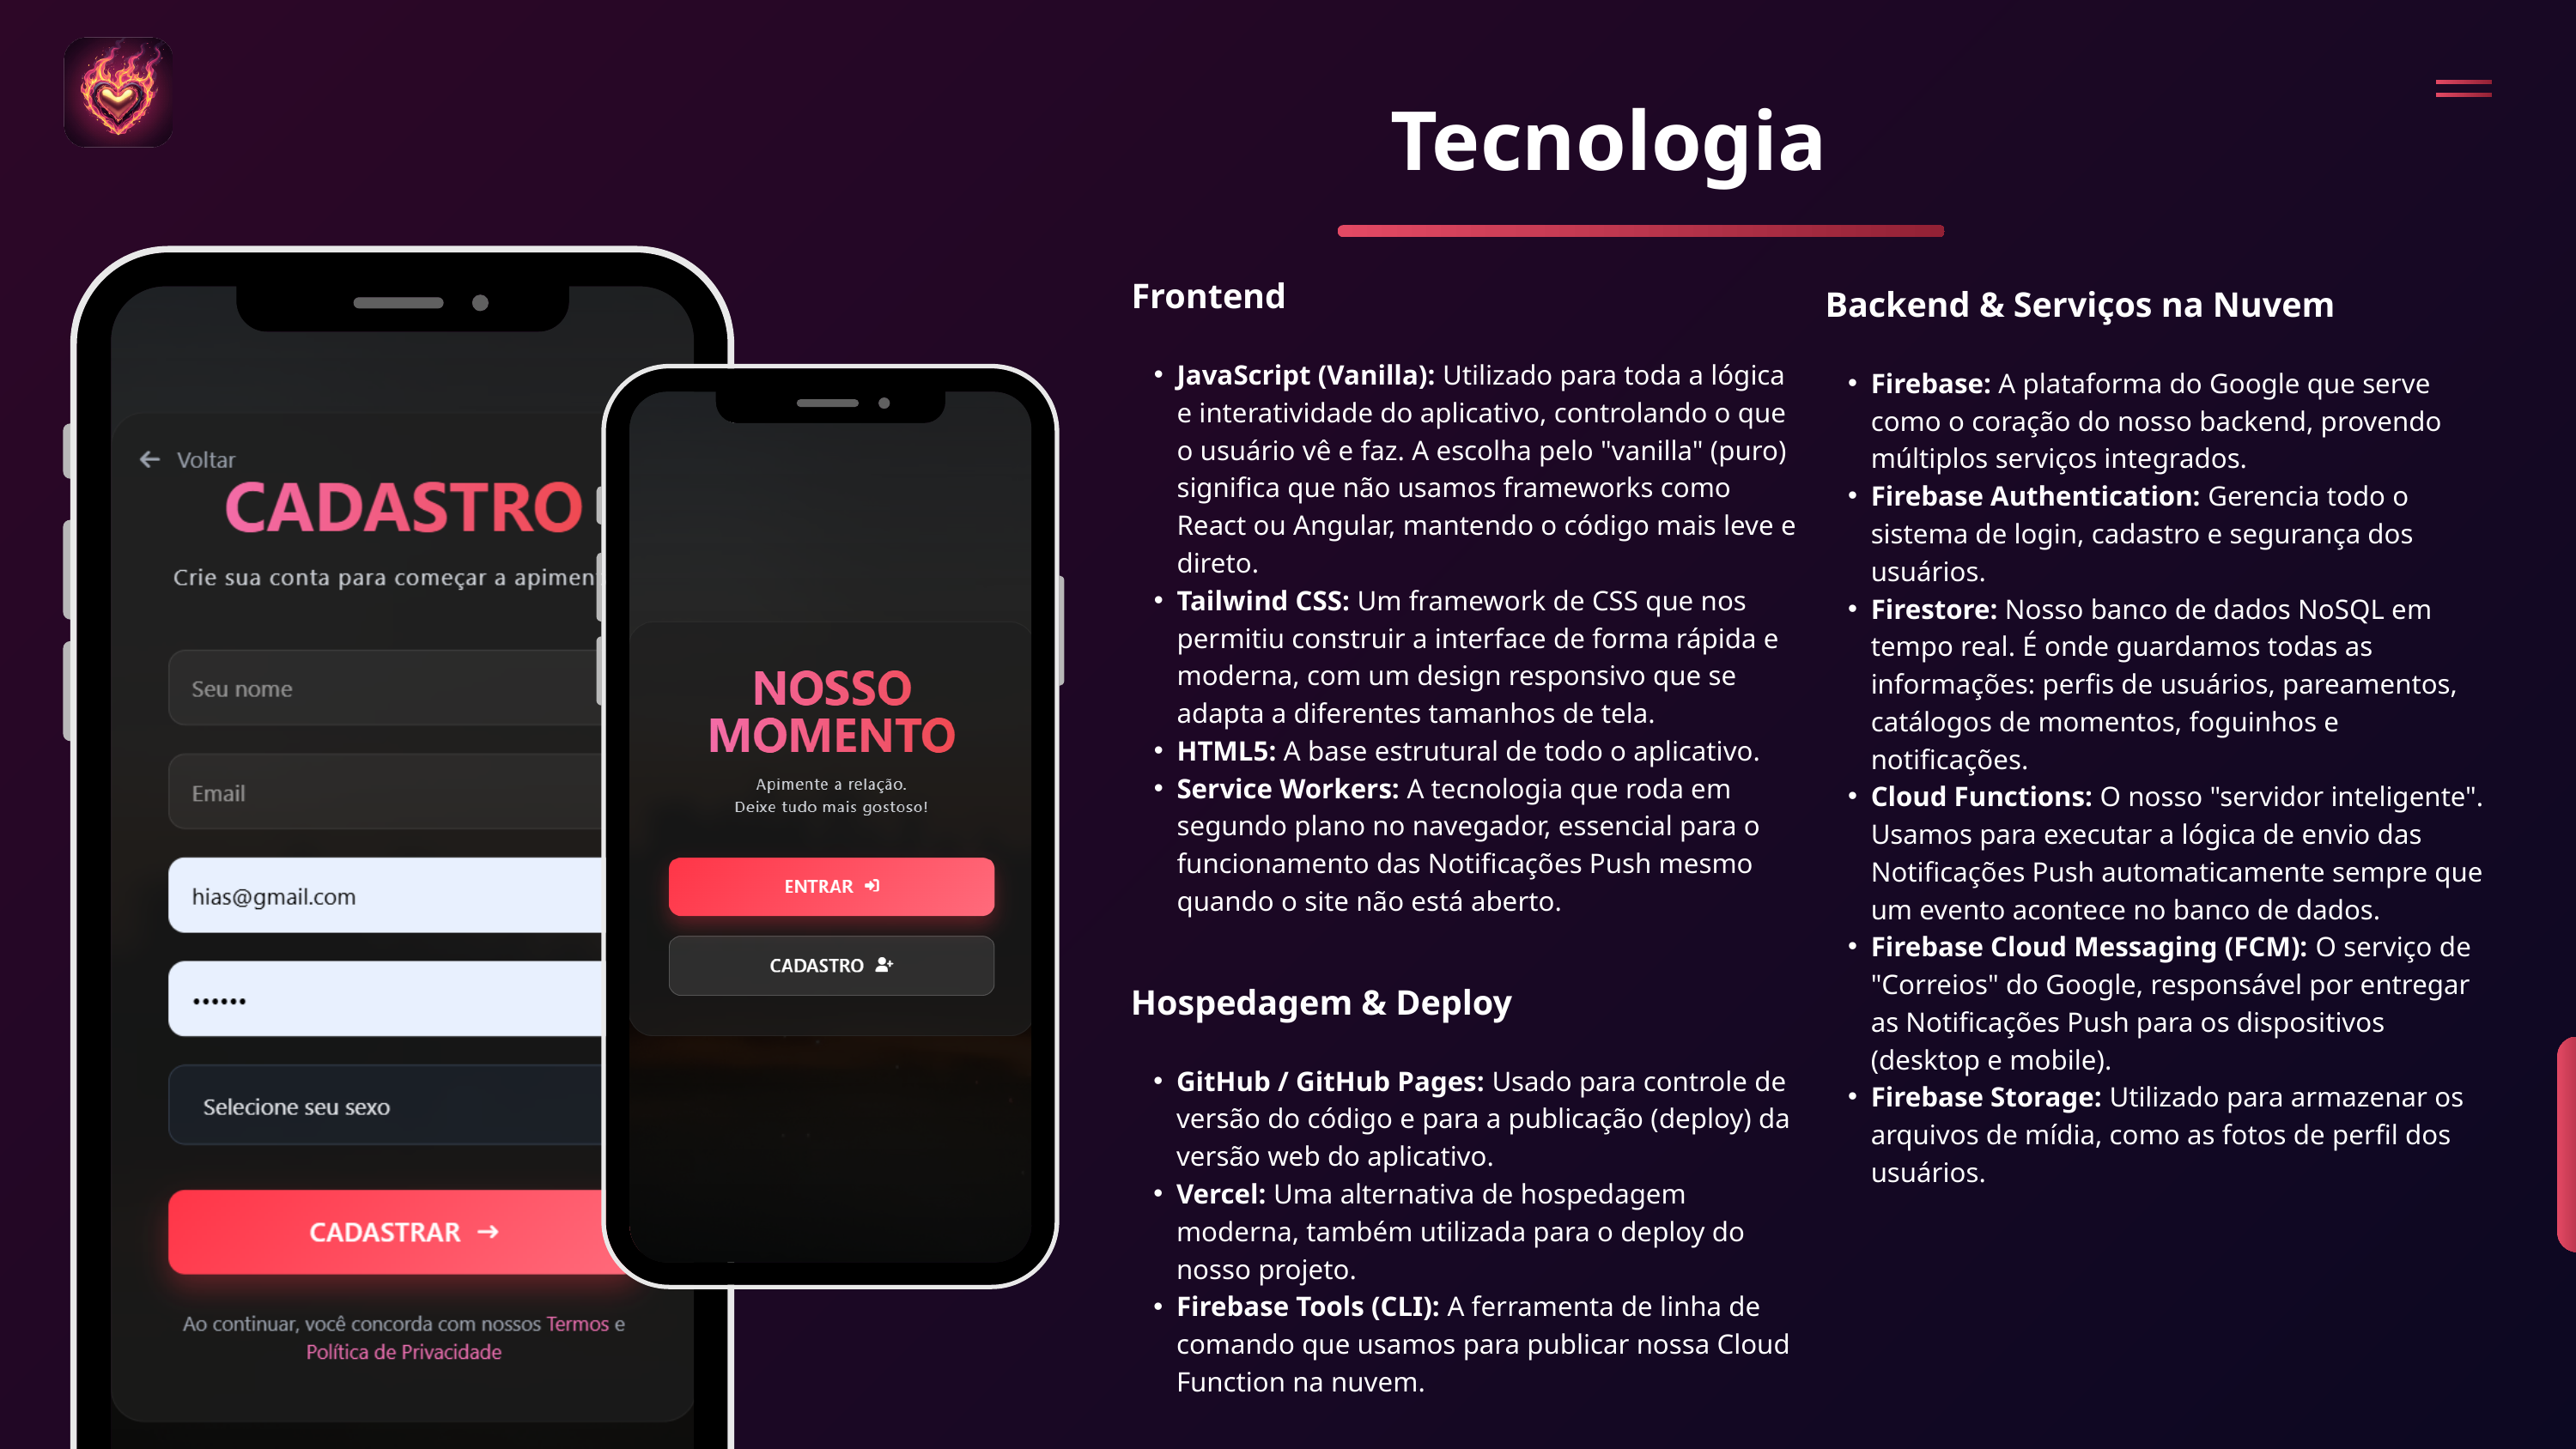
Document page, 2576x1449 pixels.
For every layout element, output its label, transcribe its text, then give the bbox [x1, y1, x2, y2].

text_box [2435, 92, 2493, 97]
text_box Backend & Serviços na Nuvem Firebase: A plataforma do Google que serve como o coração do nosso backend, provendo múltiplos serviços integrados. Firebase Authentication: Gerencia todo o sistema de login, cadastro e segurança dos usuários. Firestore: Nosso banco de dados NoSQL em tempo real. É onde guardamos todas as informações: perfis de usuários, pareamentos, catálogos de momentos, foguinhos e notificações. Cloud Functions: O nosso "servidor inteligente". Usamos para executar a lógica de envio das Notificações Push automaticamente sempre que um evento acontece no banco de dados. Firebase Cloud Messaging (FCM): O serviço de "Correios" do Google, responsável por entregar as Notificações Push para os dispositivos (desktop e mobile). Firebase Storage: Utilizado para armazenar os arquivos de mídia, como as fotos de perfil dos usuários. [1825, 276, 2492, 1226]
text_box [63, 36, 173, 149]
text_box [63, 246, 742, 1449]
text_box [2435, 79, 2493, 84]
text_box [596, 363, 1065, 1290]
text_box Hospedagem & Deploy GitHub / GitHub Pages: Usado para controle de versão do código e para a publicação (deploy) da versão web do aplicativo. Vercel: Uma alternativa de hospedagem moderna, também utilizada para o deploy do nosso projeto. Firebase Tools (CLI): A ferramenta de linha de comando que usamos para publicar nossa Cloud Function na nuvem. [1130, 973, 1798, 1435]
text_box Frontend JavaScript (Vanilla): Utilizado para toda a lógica e interatividade do aplicativo, controlando o que o usuário vê e faz. A escolha pelo "vanilla" (puro) significa que não usamos frameworks como React ou Angular, mantendo o código mais leve e direto. Tailwind CSS: Um framework de CSS que nos permitiu construir a interface de forma rápida e moderna, com um design responsivo que se adapta a diferentes tamanhos de tela. HTML5: A base estrutural de todo o aplicativo. Service Workers: A tecnologia que roda em segundo plano no navegador, essencial para o funcionamento das Notificações Push mesmo quando o site não está aberto. [1131, 267, 1798, 955]
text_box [2556, 1036, 2576, 1252]
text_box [1337, 224, 1945, 238]
text_box Tecnologia [1390, 91, 2075, 187]
